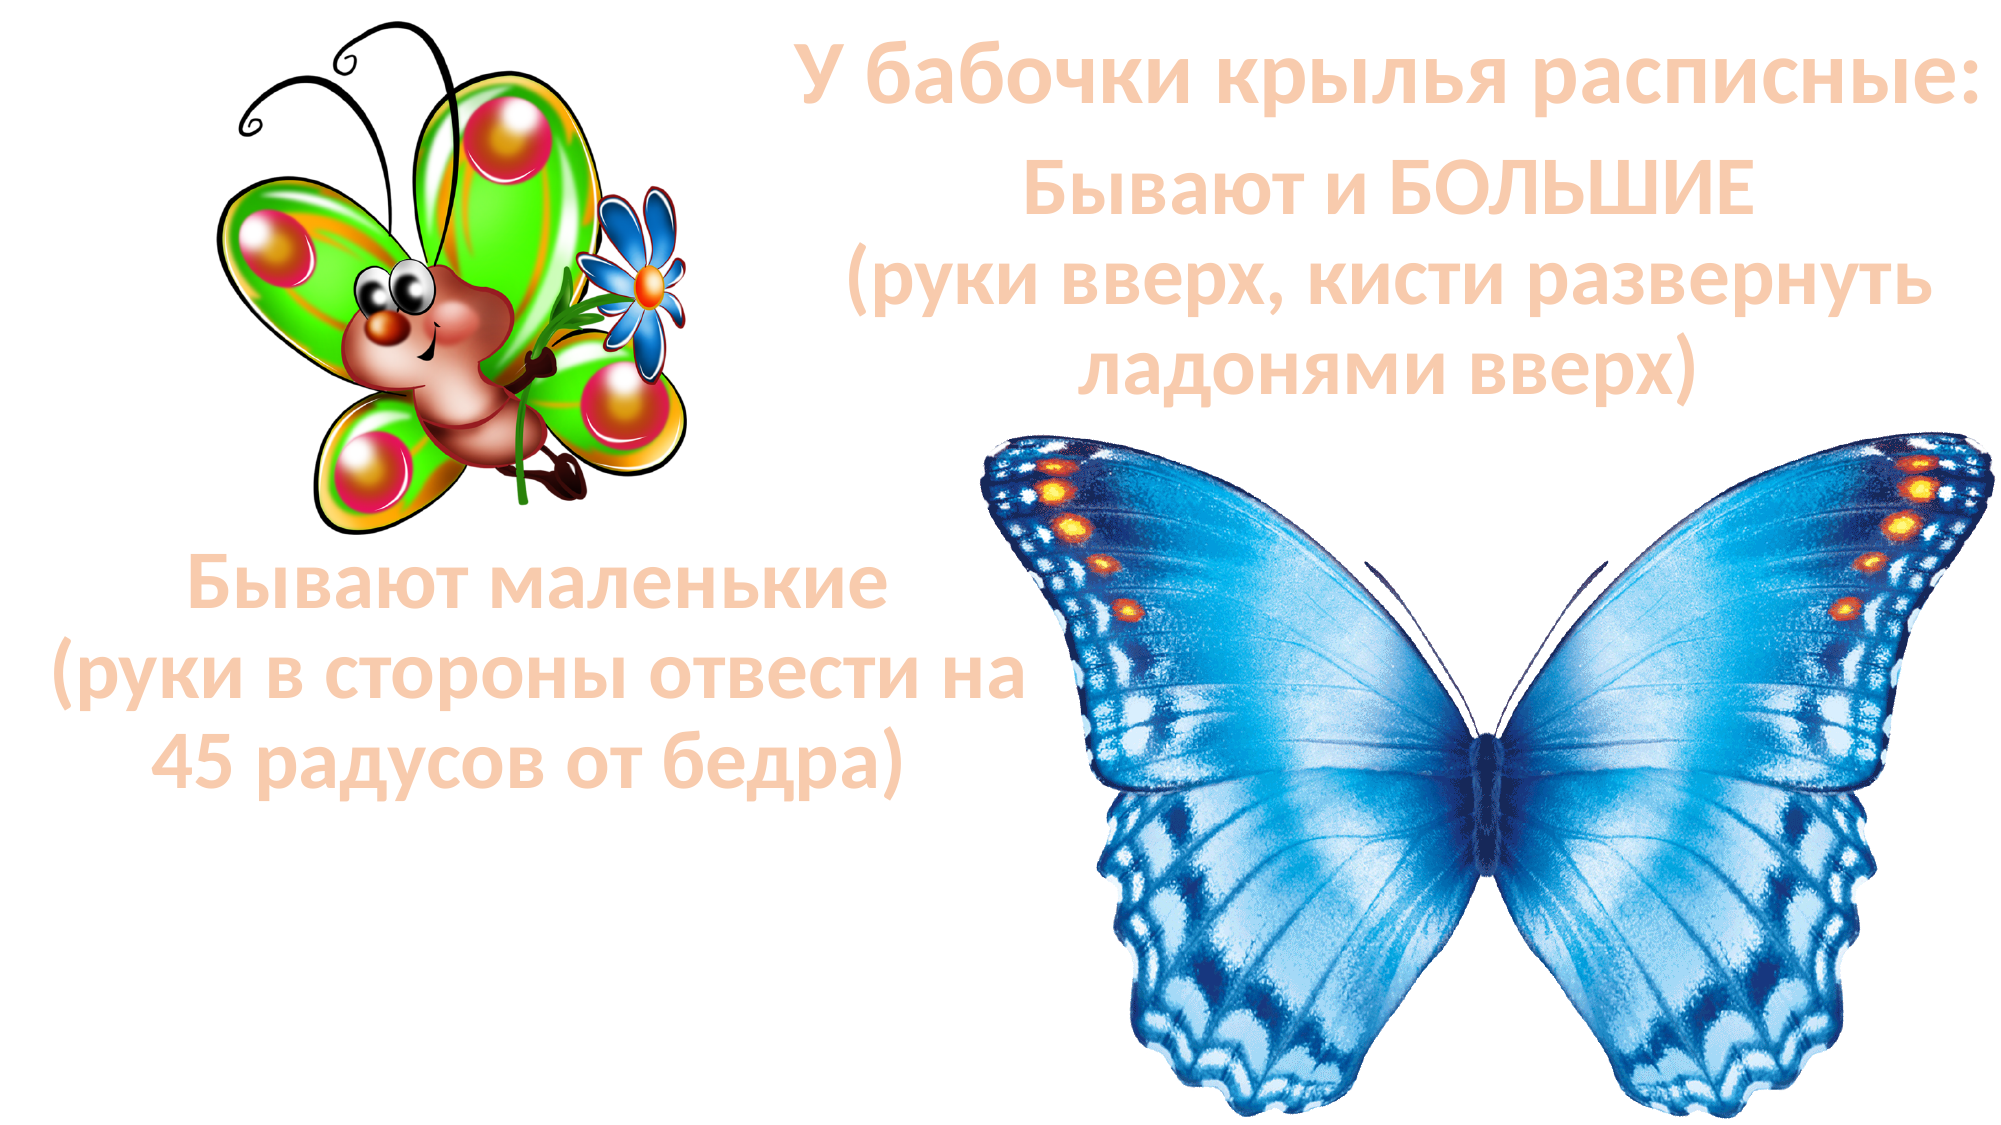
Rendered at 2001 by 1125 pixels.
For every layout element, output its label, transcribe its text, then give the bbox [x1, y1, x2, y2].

title У бабочки крылья расписные: [779, 14, 2000, 106]
picture [216, 21, 687, 535]
text_box Бывают маленькие (руки в стороны отвести на 45 радусов от бедра) [0, 490, 920, 852]
text_box Бывают и БОЛЬШИЕ (руки вверх, кисти развернуть ладонями вверх) [772, 106, 2000, 450]
picture [920, 241, 2000, 1125]
